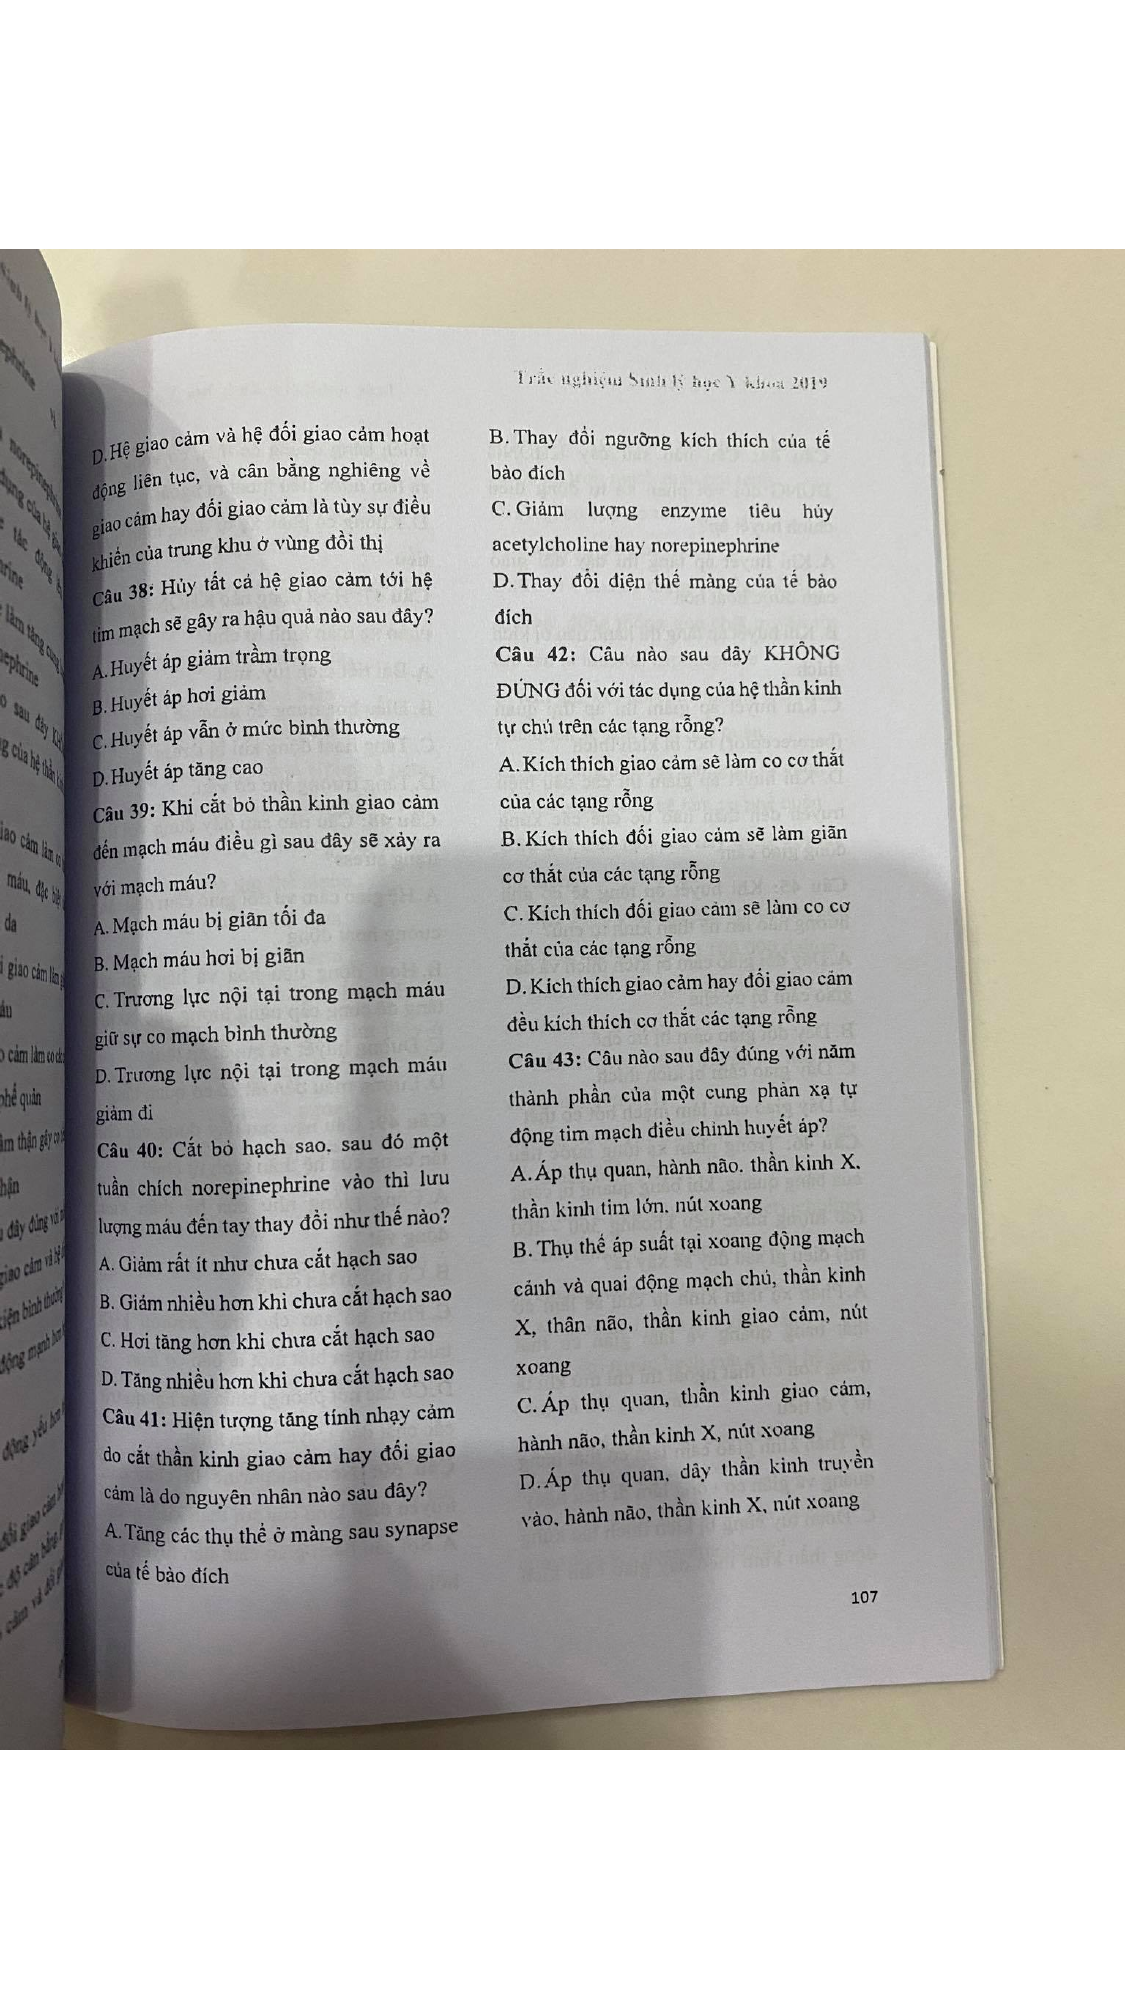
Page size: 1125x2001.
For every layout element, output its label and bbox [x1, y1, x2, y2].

picture [0, 249, 1125, 1750]
